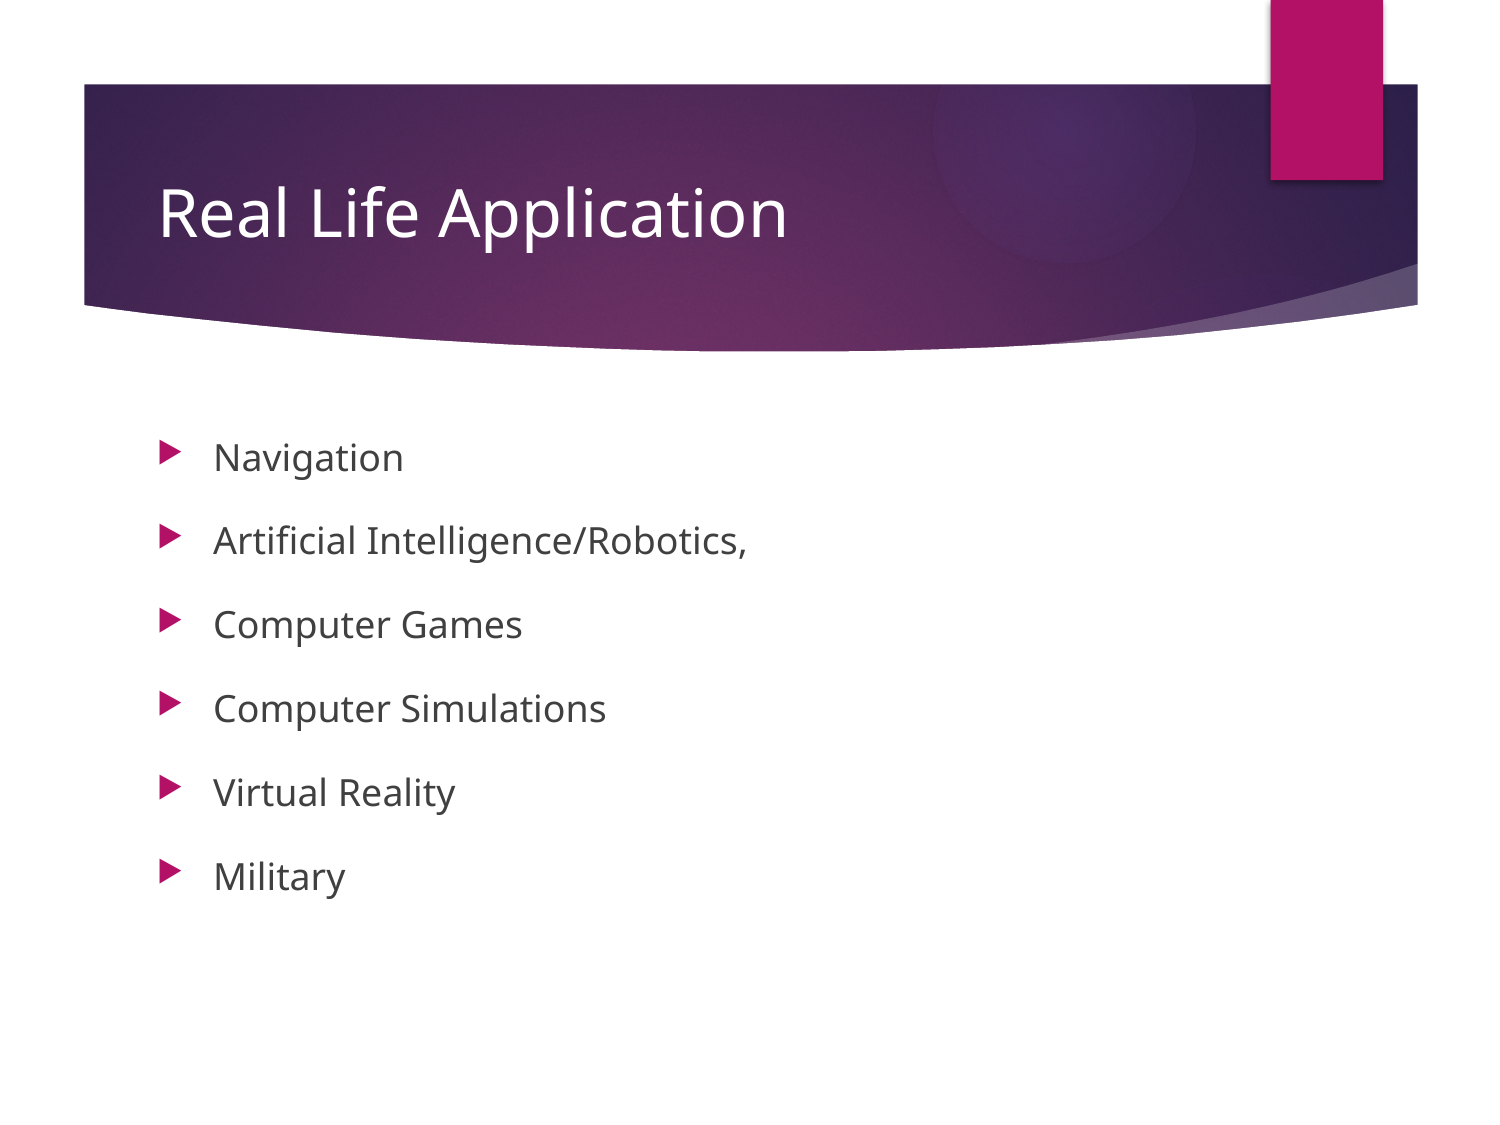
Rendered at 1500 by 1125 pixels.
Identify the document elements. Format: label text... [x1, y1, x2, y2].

list Navigation Artificial Intelligence/Robotics, Computer Games Computer Simulations Virtual Reality Military [141, 408, 1183, 988]
title Real Life Application [142, 152, 1183, 269]
